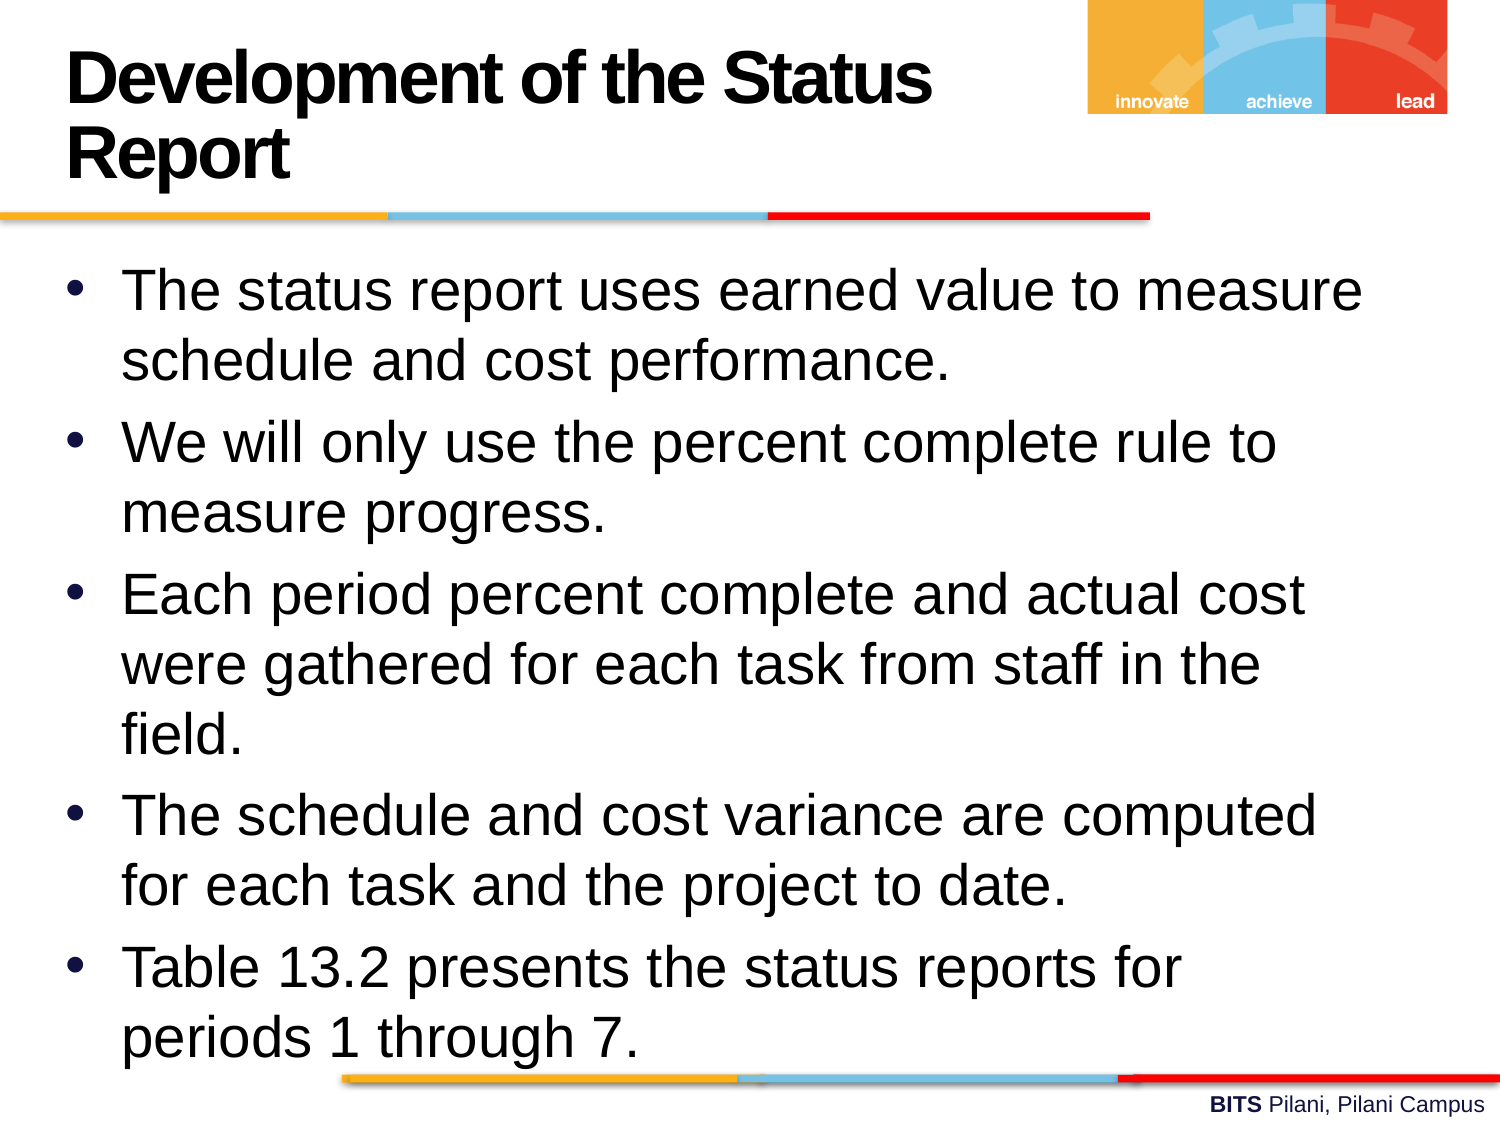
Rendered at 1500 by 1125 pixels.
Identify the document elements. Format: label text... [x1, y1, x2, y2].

picture [1087, 0, 1448, 114]
list The status report uses earned value to measure schedule and cost performance. We will only use the percent complete rule to measure progress. Each period percent complete and actual cost were gathered for each task from staff in the field. The schedule and cost variance are computed for each task and the project to date. Table 13.2 presents the status reports for periods 1 through 7. [50, 245, 1400, 988]
list Development of the Status Report [50, 24, 1088, 213]
